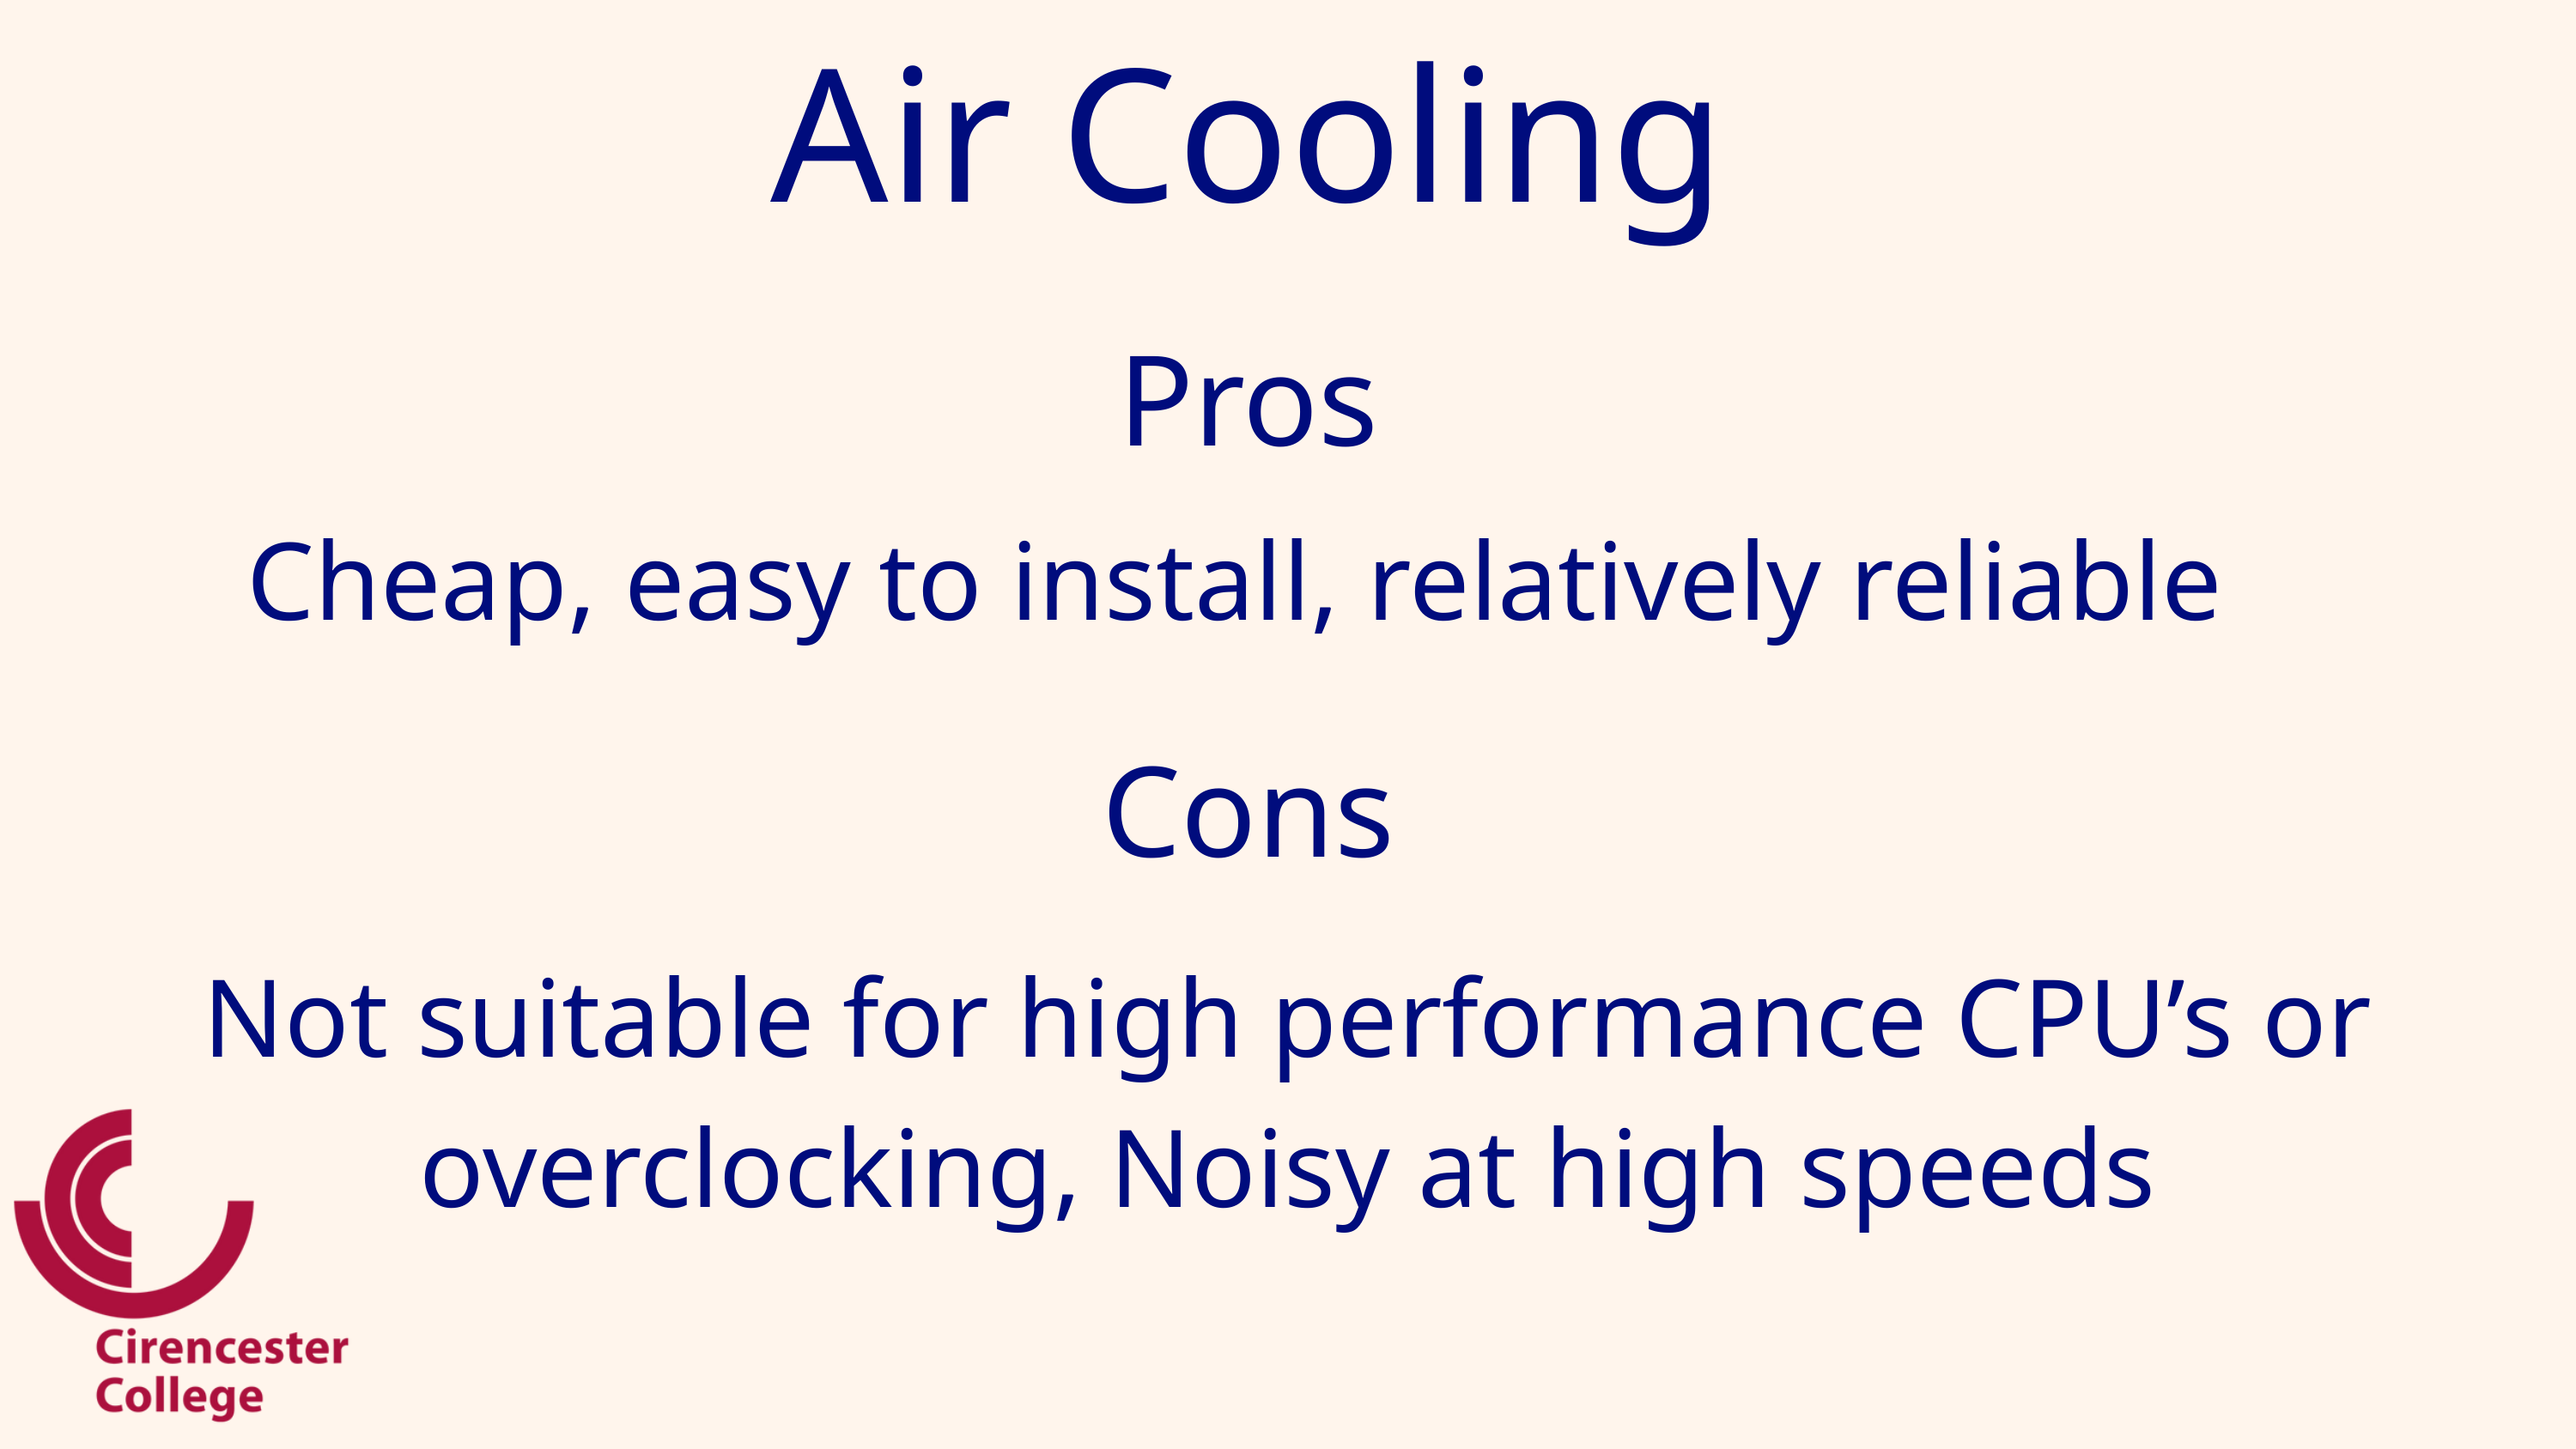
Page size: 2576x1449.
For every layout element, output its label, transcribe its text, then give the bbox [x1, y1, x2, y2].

text_box Not suitable for high performance CPU’s or overclocking, Noisy at high speeds [0, 928, 2576, 1229]
text_box Cheap, easy to install, relatively reliable [204, 491, 2267, 641]
text_box Pros [230, 295, 2267, 472]
text_box [0, 1229, 363, 1449]
text_box Cons [230, 706, 2267, 882]
text_box Air Cooling [754, 0, 1743, 239]
